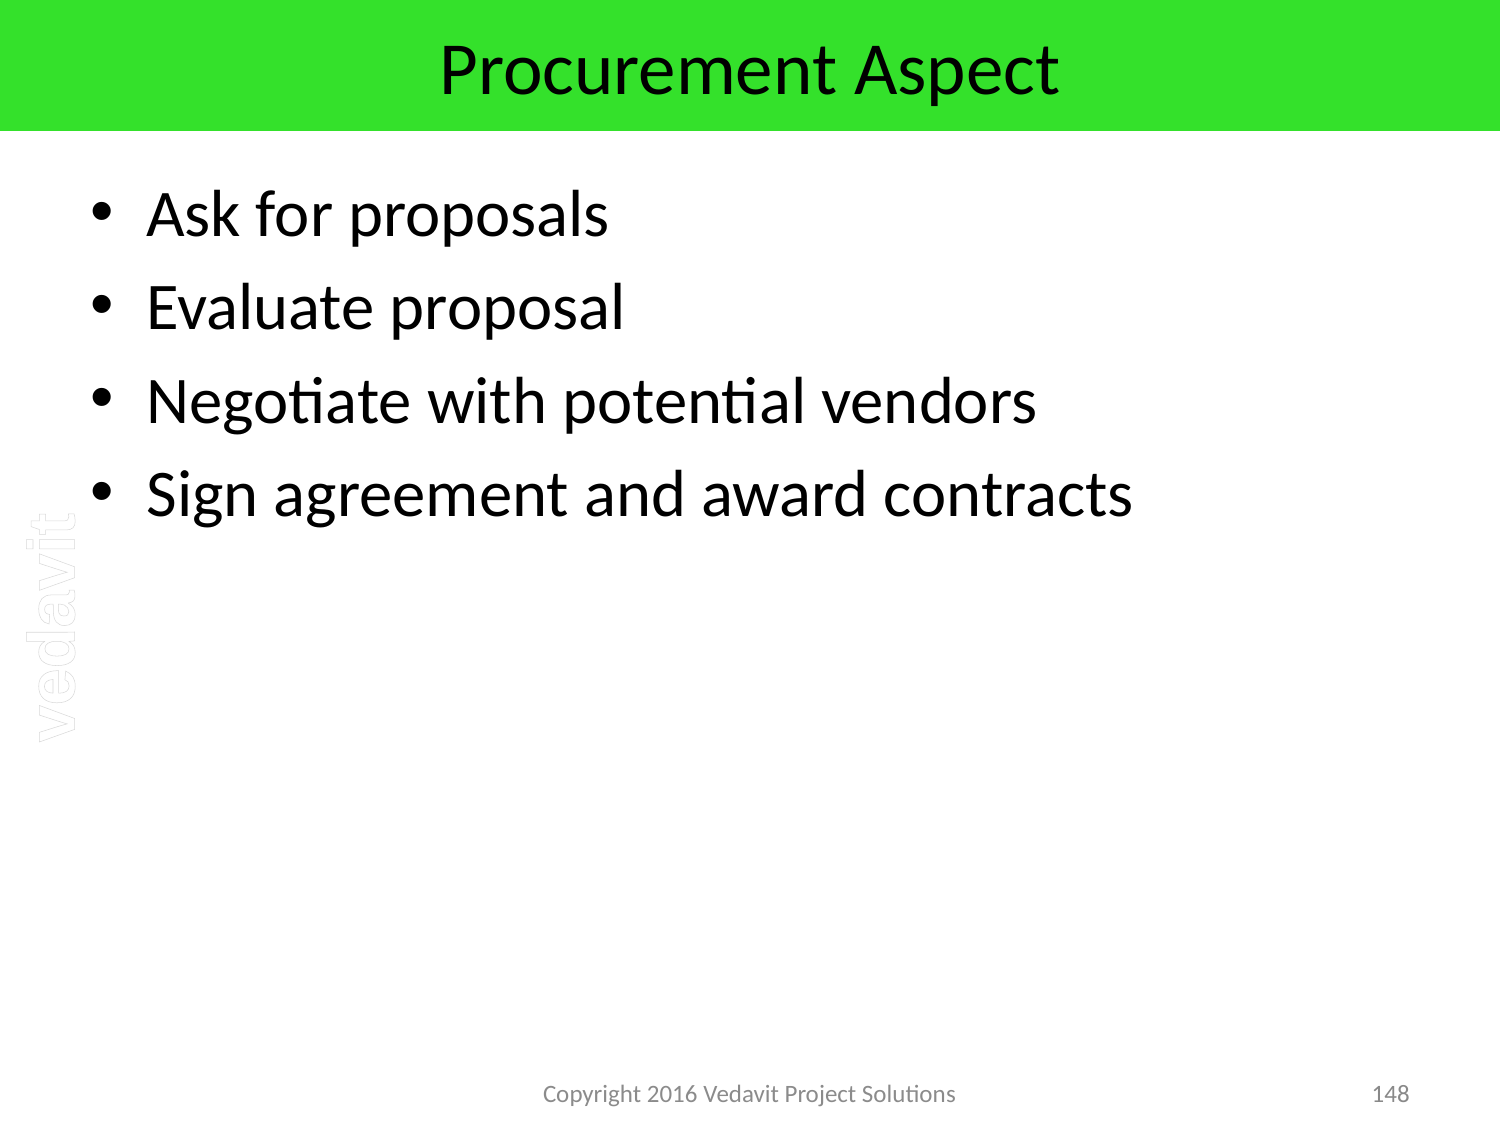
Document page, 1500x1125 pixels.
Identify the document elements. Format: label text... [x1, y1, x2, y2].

footer Copyright 2016 Vedavit Project Solutions [512, 1062, 988, 1123]
title Procurement Aspect [0, 0, 1500, 131]
list Ask for proposals Evaluate proposal Negotiate with potential vendors Sign agreement and award contracts [75, 162, 1425, 1000]
slide_number 148 [1074, 1062, 1425, 1123]
